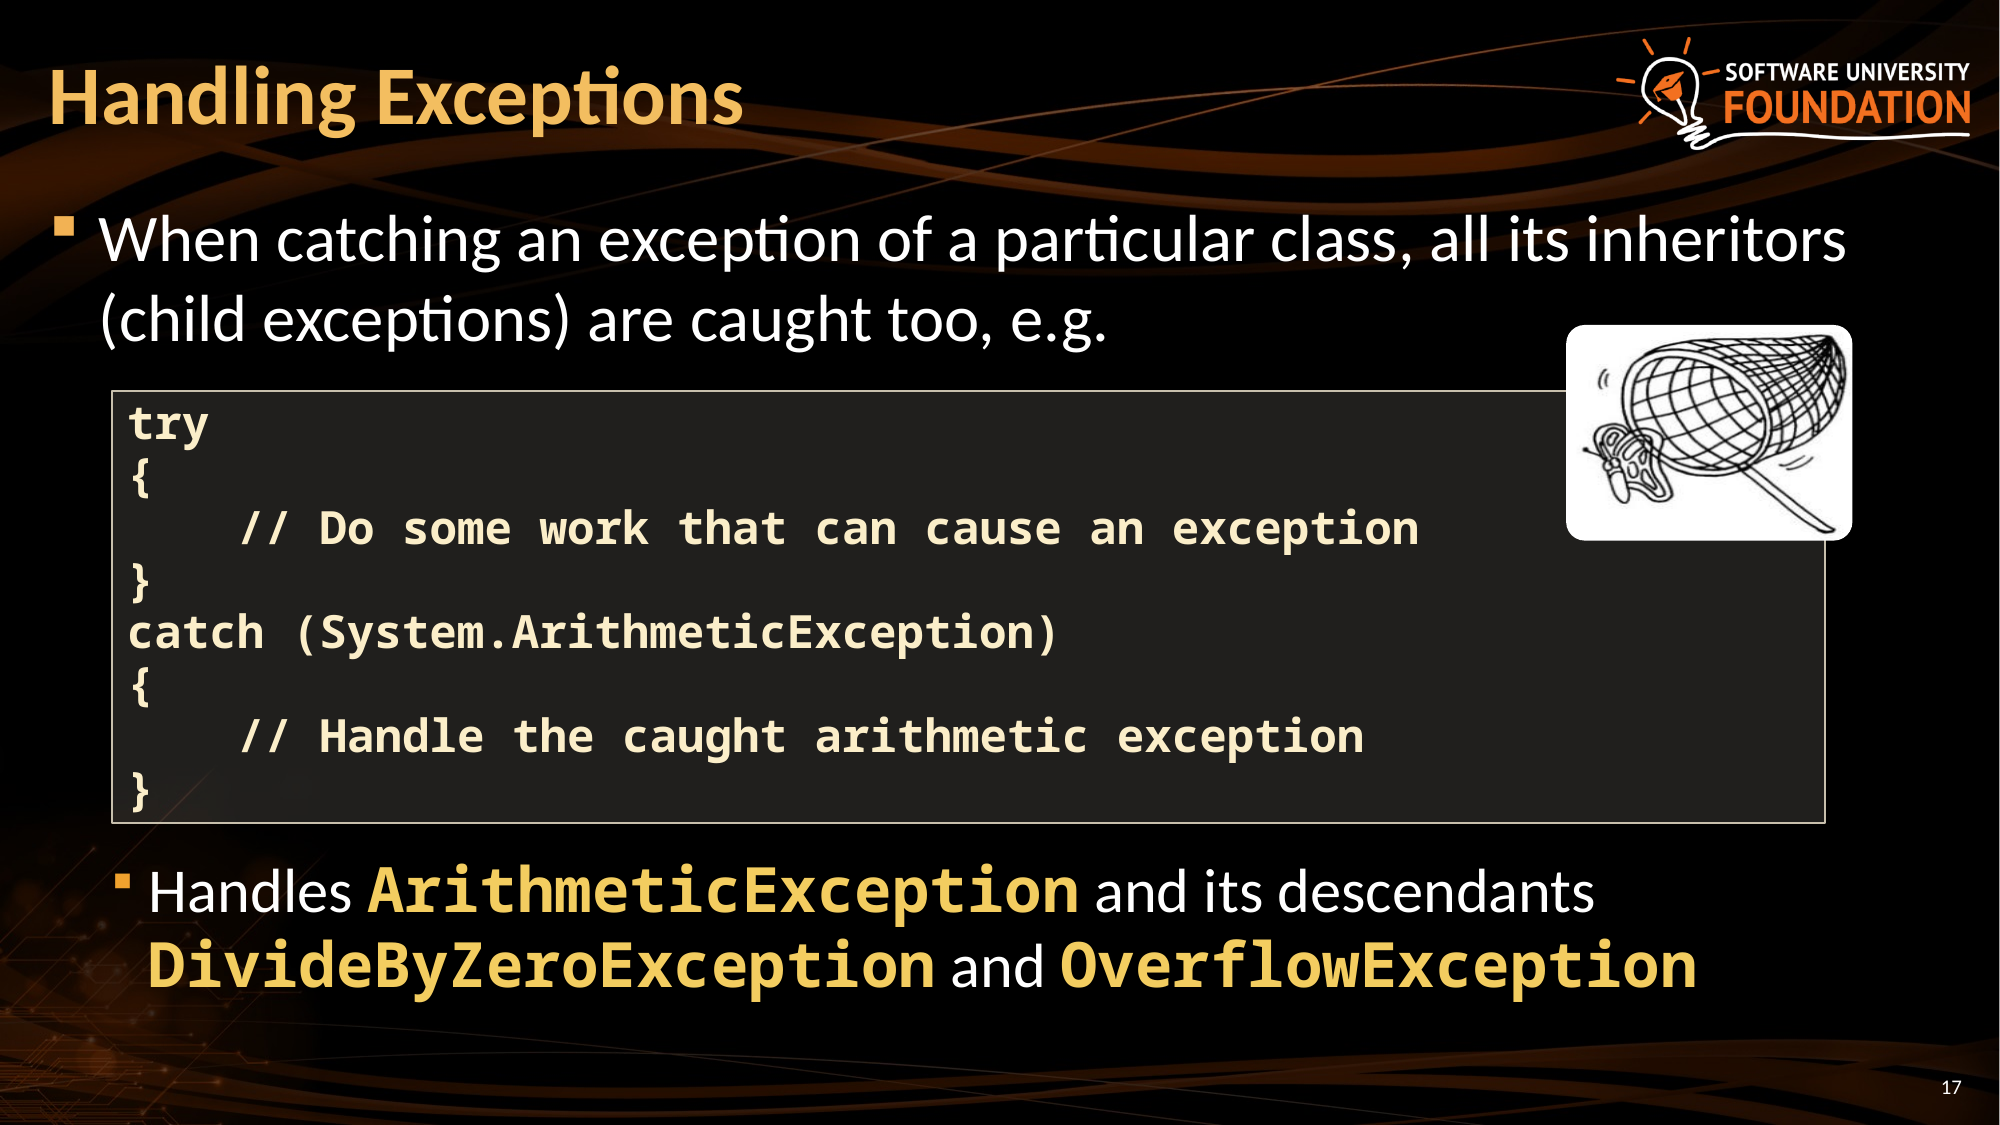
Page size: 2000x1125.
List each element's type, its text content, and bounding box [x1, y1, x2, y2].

text_box try { // Do some work that can cause an exception } catch (System.ArithmeticException) { // Handle the caught arithmetic exception } [112, 390, 1825, 823]
list When catching an exception of a particular class, all its inheritors (child exceptions) are caught too, e.g. Handles ArithmeticException and its descendants DivideByZeroException and OverflowException [31, 188, 1968, 1103]
picture [0, 0, 2000, 1125]
title Handling Exceptions [30, 6, 1602, 189]
